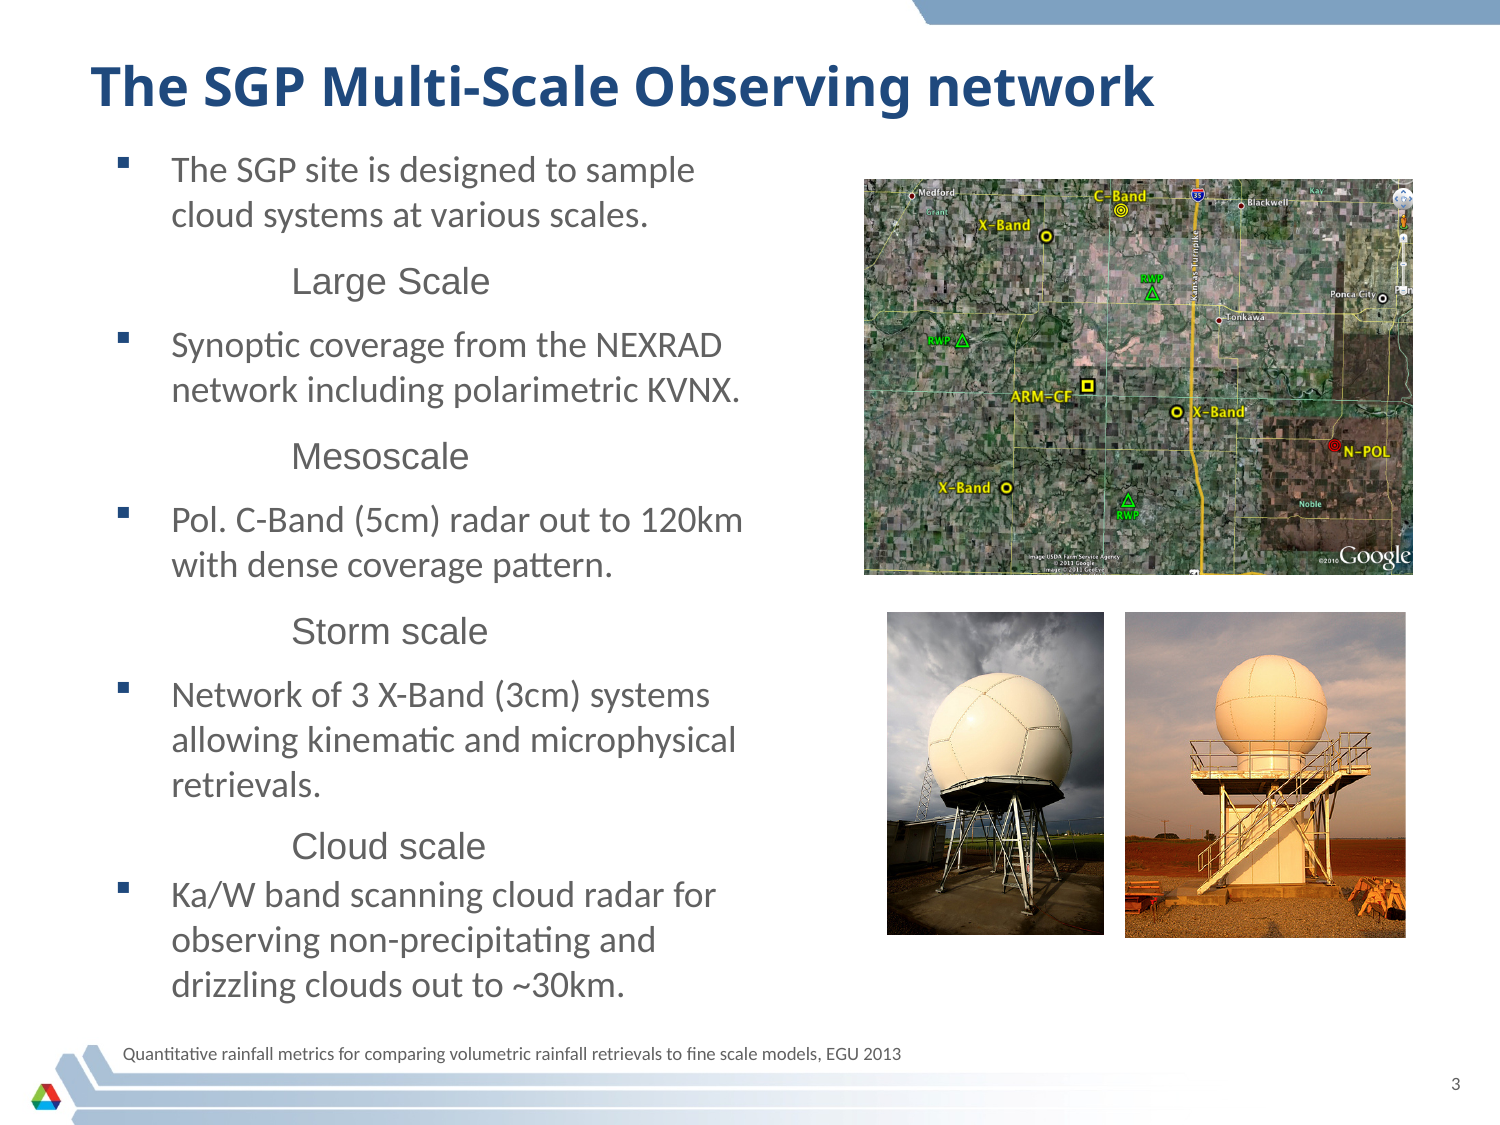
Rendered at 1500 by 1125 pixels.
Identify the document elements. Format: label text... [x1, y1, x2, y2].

picture [0, 1037, 1500, 1125]
picture [887, 612, 1104, 935]
picture [863, 179, 1413, 576]
text_box Large Scale [276, 249, 506, 310]
text_box Pol. C-Band (5cm) radar out to 120km with dense coverage pattern. [99, 487, 775, 625]
text_box Cloud scale [276, 814, 502, 862]
picture [1124, 612, 1406, 938]
slide_number 3 [1412, 1064, 1476, 1125]
text_box Ka/W band scanning cloud radar for observing non-precipitating and drizzling clouds out to ~30km. [99, 862, 775, 1000]
text_box Storm scale [276, 599, 504, 660]
text_box Mesoscale [276, 424, 485, 485]
list The SGP site is designed to sample cloud systems at various scales. [99, 137, 775, 275]
text_box Network of 3 X-Band (3cm) systems allowing kinematic and microphysical retrievals. [99, 662, 775, 800]
footer Quantitative rainfall metrics for comparing volumetric rainfall retrievals to fine scale models, EGU 2013 [107, 1034, 1083, 1073]
picture [0, 0, 1500, 26]
text_box Synoptic coverage from the NEXRAD network including polarimetric KVNX. [99, 312, 775, 450]
title The SGP Multi-Scale Observing network [75, 45, 1425, 233]
